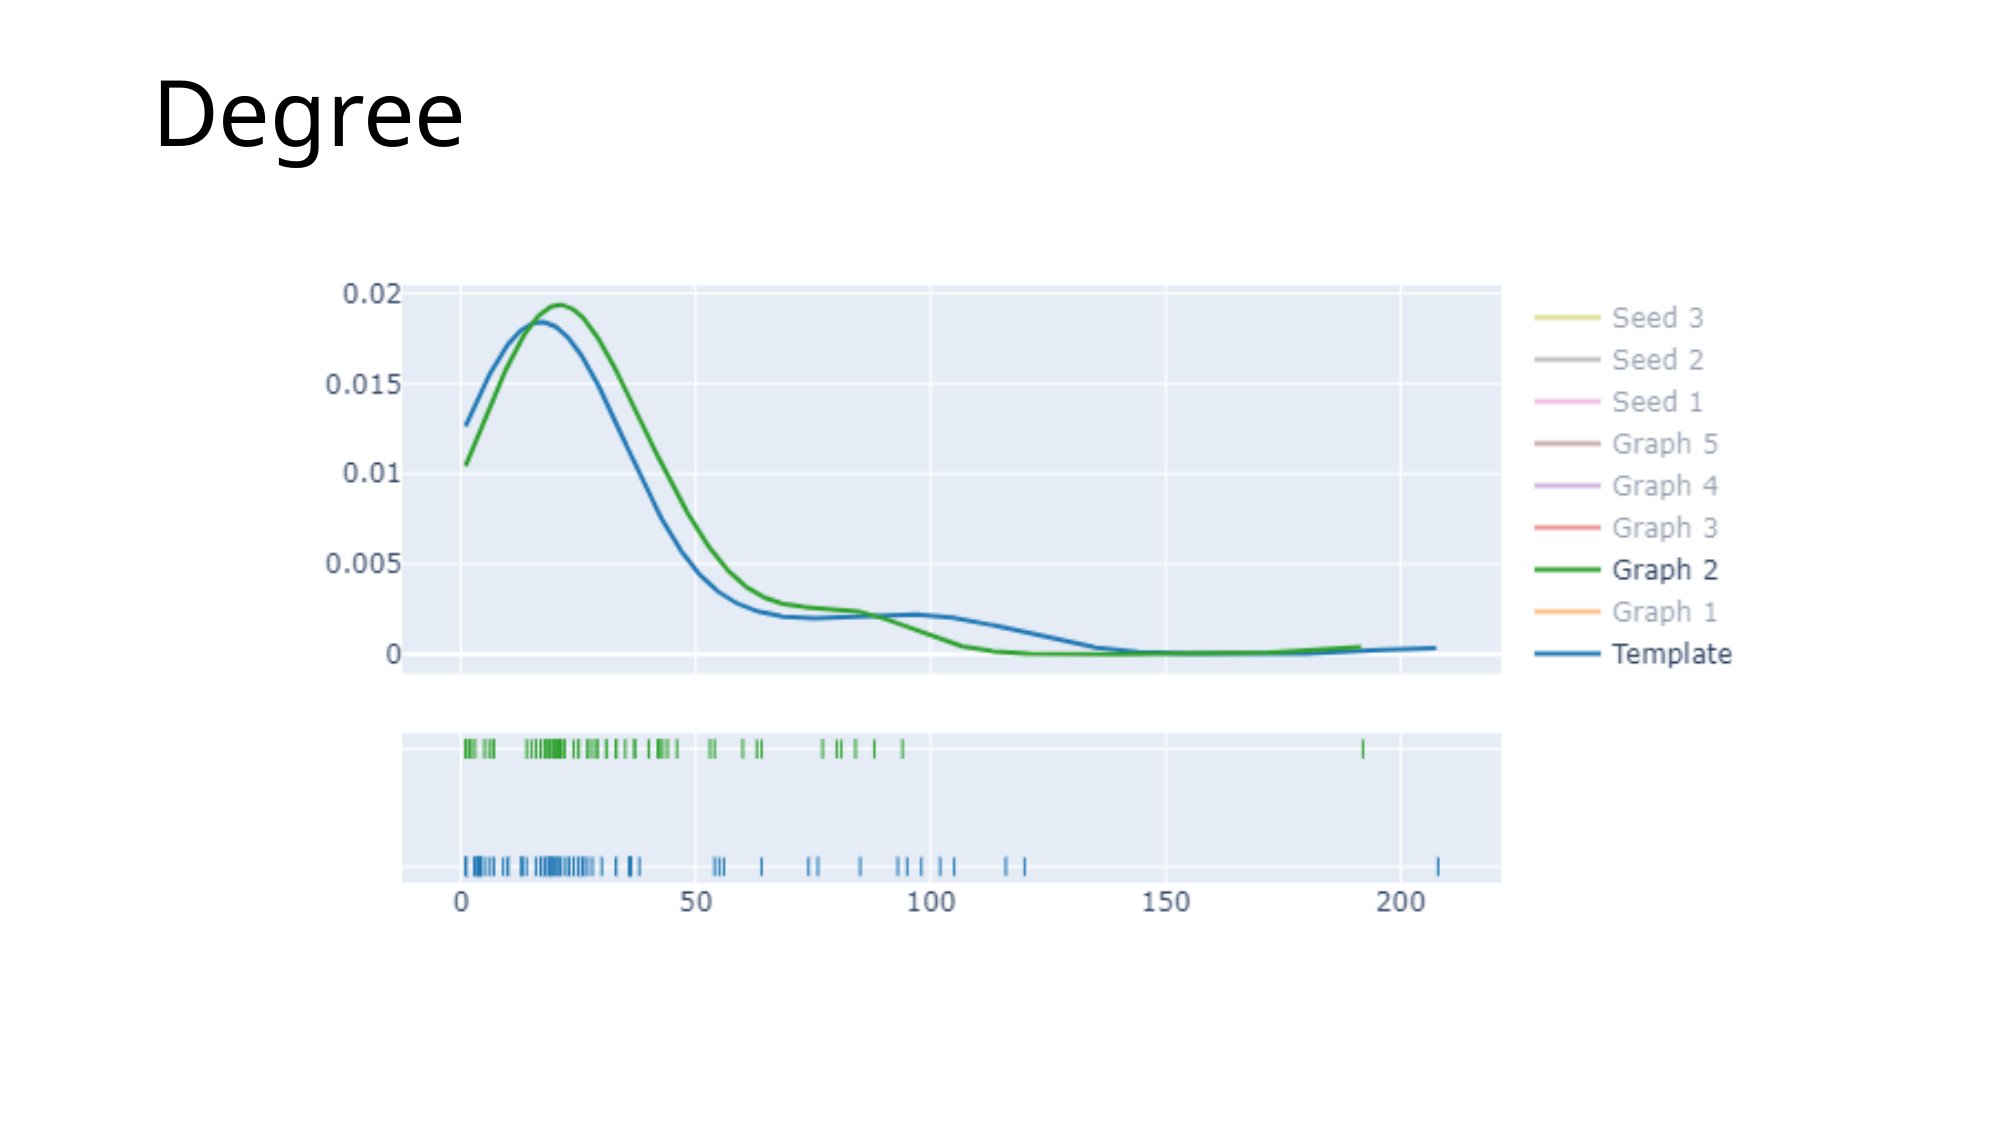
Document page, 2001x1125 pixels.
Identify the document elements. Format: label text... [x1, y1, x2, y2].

picture [226, 65, 1774, 1060]
text_box Degree [137, 59, 1863, 278]
